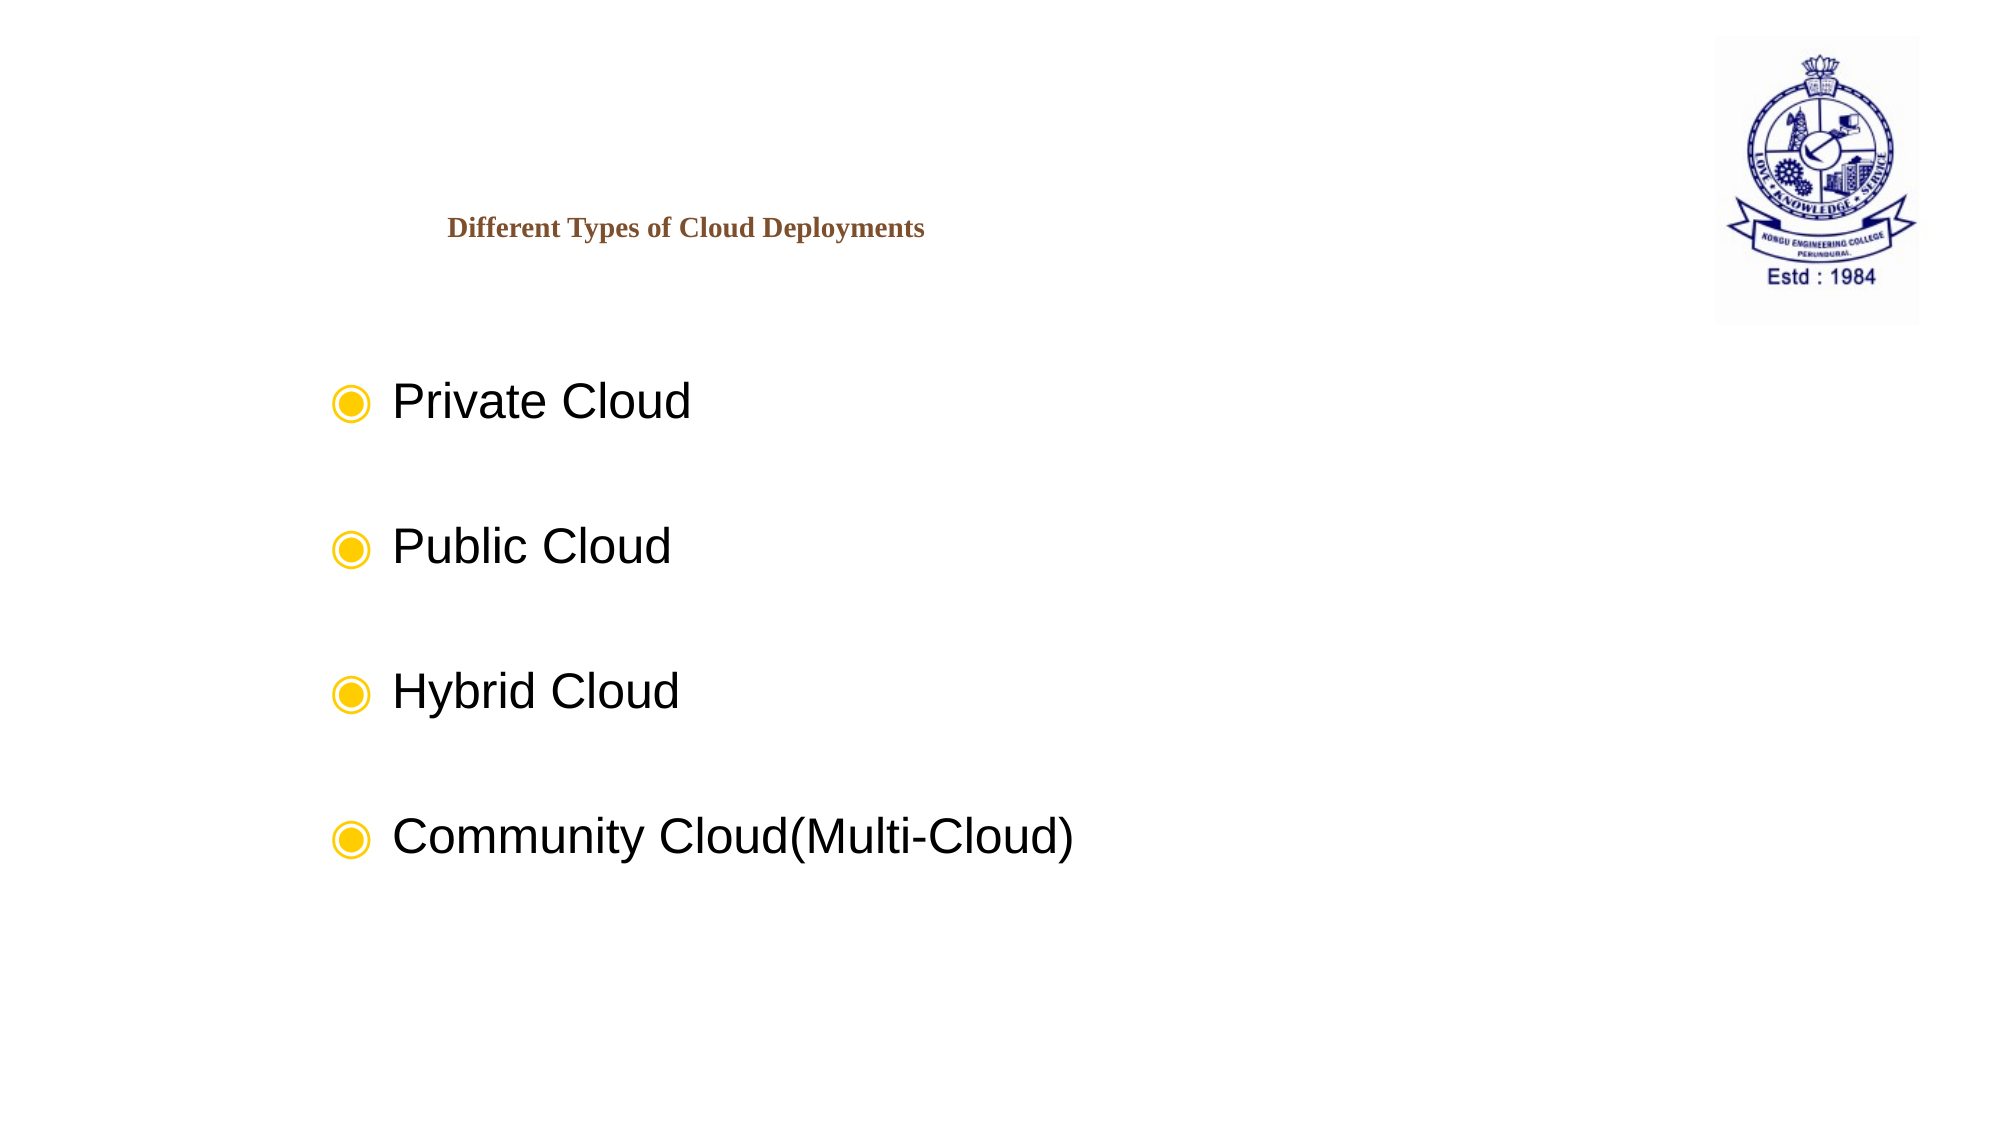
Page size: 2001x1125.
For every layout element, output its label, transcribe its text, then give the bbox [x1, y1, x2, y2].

picture [1674, 36, 1963, 325]
list Private Cloud Public Cloud Hybrid Cloud Community Cloud(Multi-Cloud) [302, 353, 1792, 1035]
title Different Types of Cloud Deployments [432, 196, 1568, 292]
